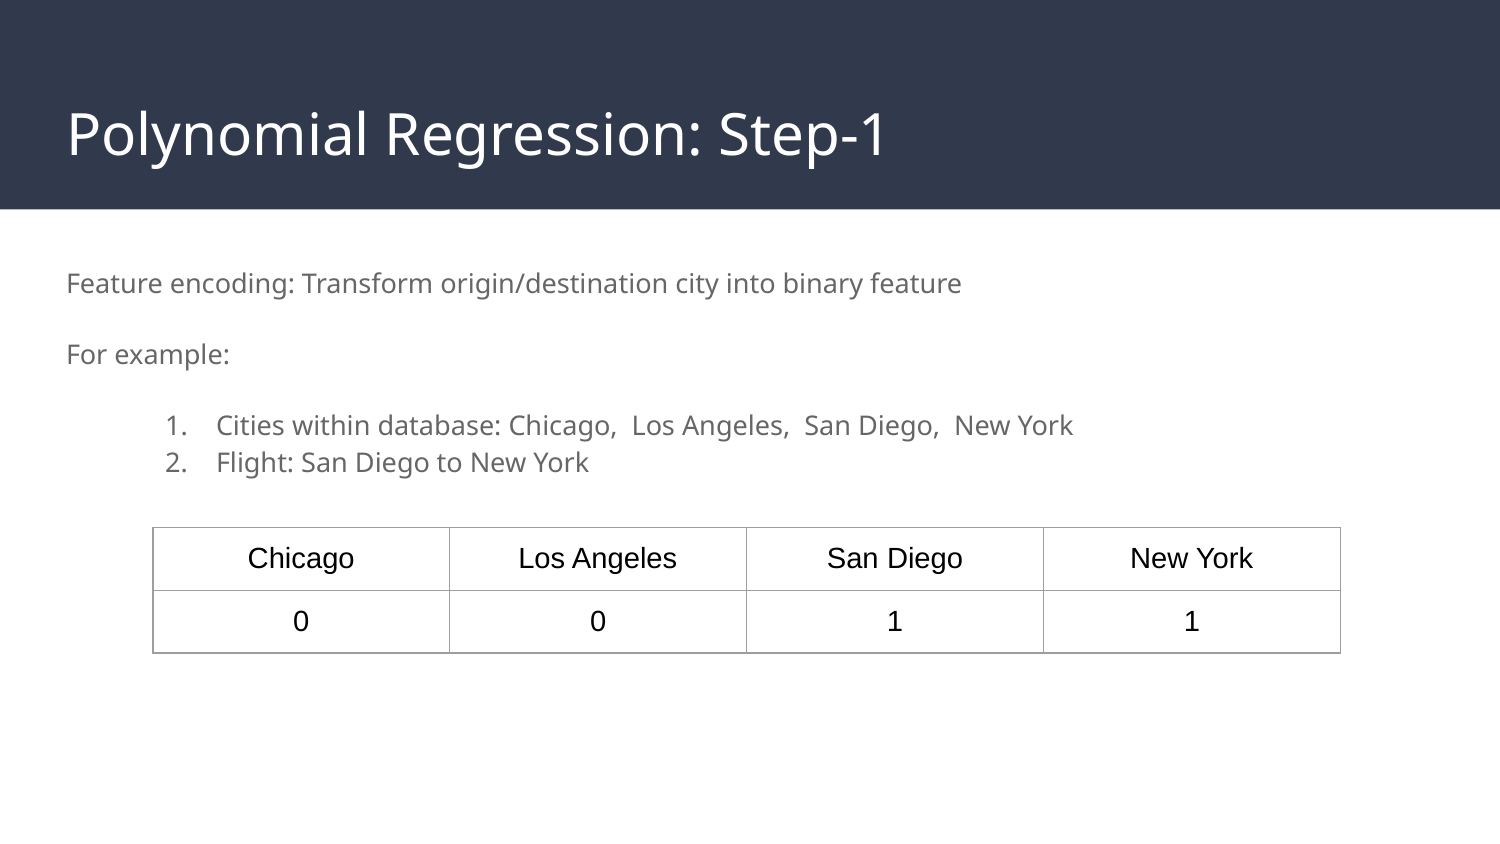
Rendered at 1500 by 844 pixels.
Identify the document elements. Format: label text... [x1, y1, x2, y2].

table_header Los Angeles [450, 528, 746, 590]
title Polynomial Regression: Step-1 [51, 82, 1449, 185]
table_cell 1 [1044, 591, 1340, 652]
list Feature encoding: Transform origin/destination city into binary feature For example: Cities within database: Chicago, Los Angeles, San Diego, New York Flight: San Diego to New York [51, 247, 1449, 752]
table_cell 0 [450, 591, 746, 652]
table_header New York [1044, 528, 1340, 590]
table_cell 1 [747, 591, 1043, 652]
table_header San Diego [747, 528, 1043, 590]
table_cell 0 [154, 591, 449, 652]
table_header Chicago [154, 528, 449, 590]
